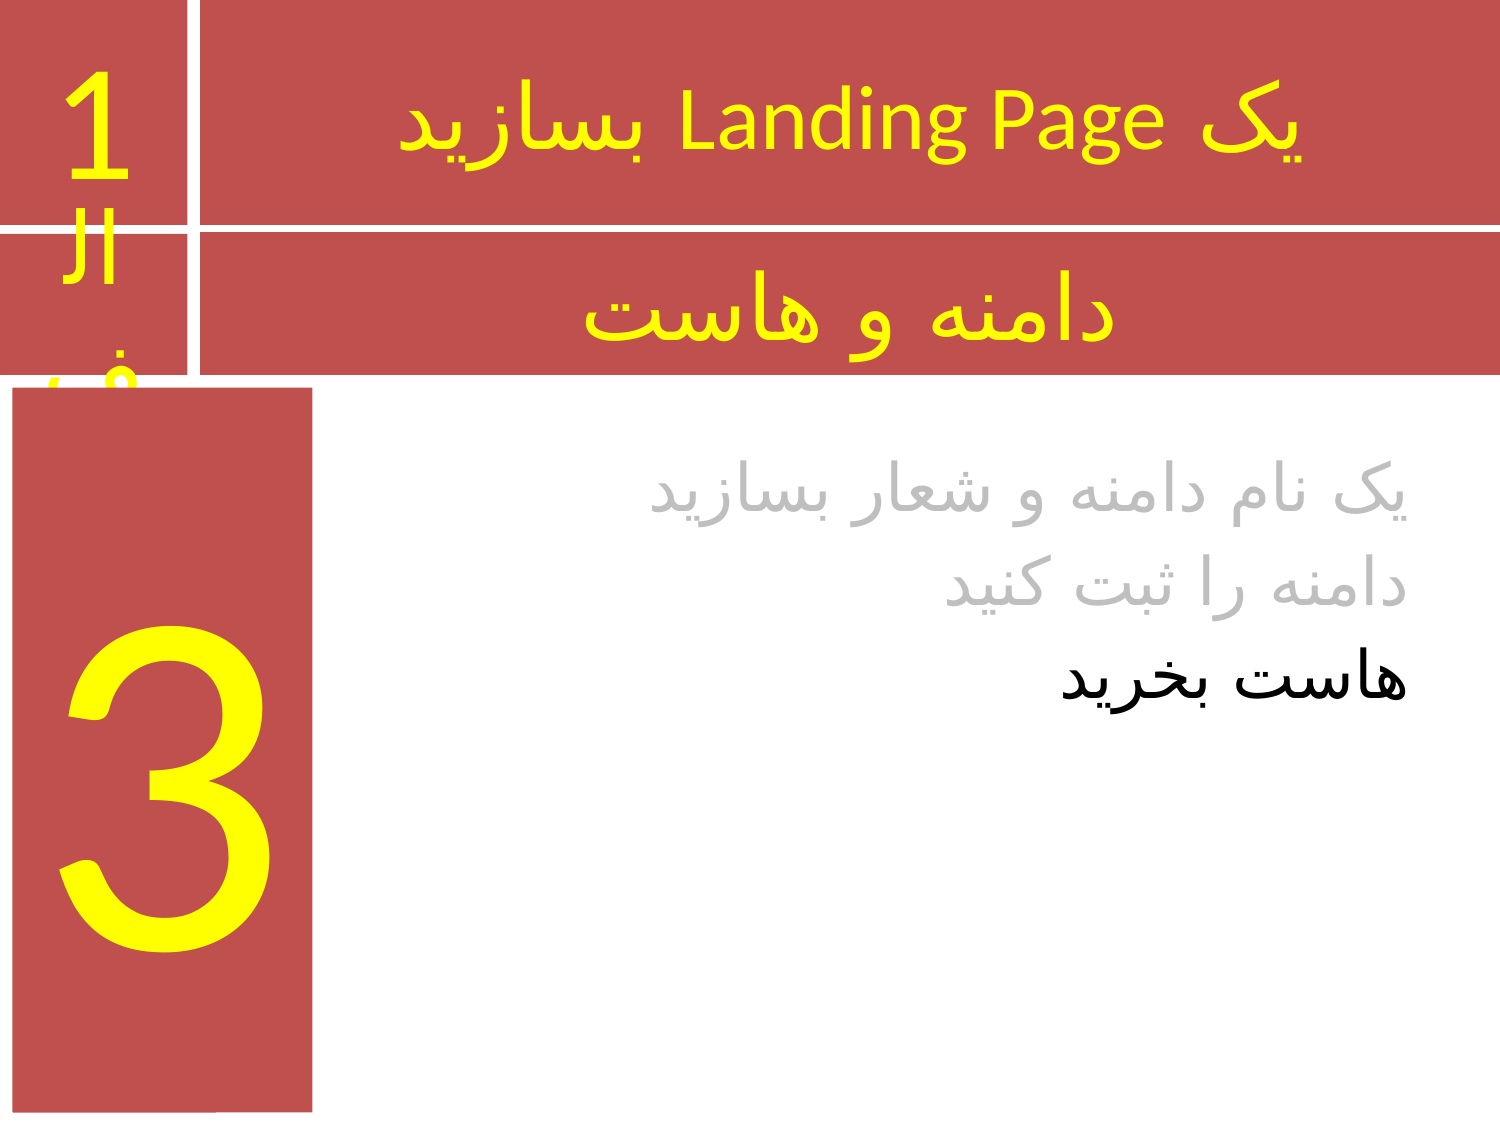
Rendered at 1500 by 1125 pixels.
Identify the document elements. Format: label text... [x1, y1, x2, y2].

text_box الف [0, 231, 190, 378]
list یک نام دامنه و شعار بسازید دامنه را ثبت کنید هاست بخرید [437, 437, 1425, 738]
text_box 3 [10, 385, 315, 1115]
text_box 1 [0, 0, 190, 228]
text_box دامنه و هاست [200, 232, 1500, 375]
title یک Landing Page بسازید [200, 0, 1500, 225]
